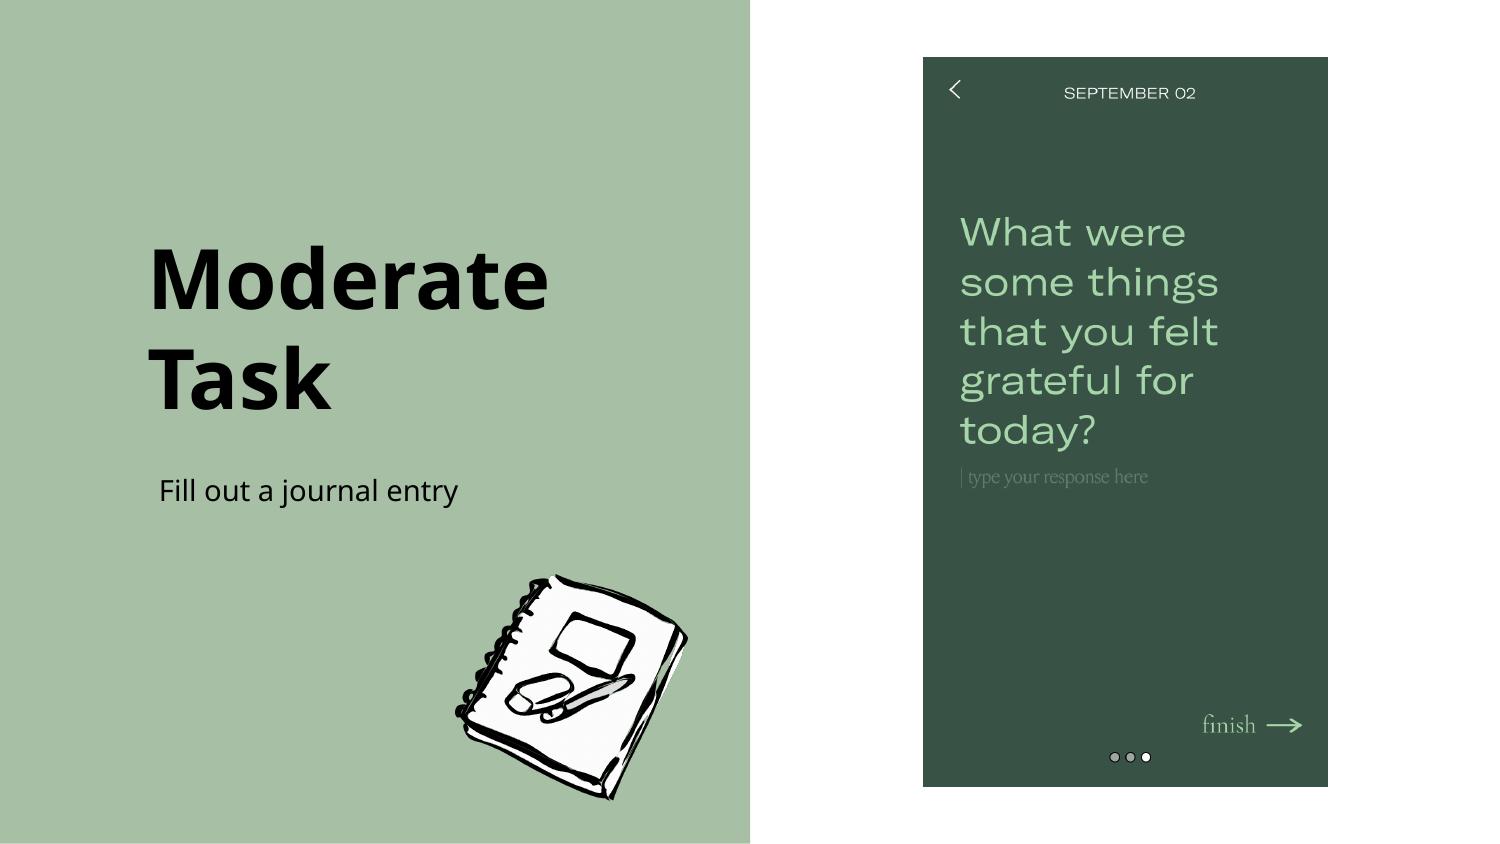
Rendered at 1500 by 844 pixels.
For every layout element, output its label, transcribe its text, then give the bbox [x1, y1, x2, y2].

subtitle Fill out a journal entry [143, 456, 675, 729]
picture [922, 57, 1328, 787]
title Moderate Task [132, 354, 583, 441]
picture [455, 574, 688, 801]
